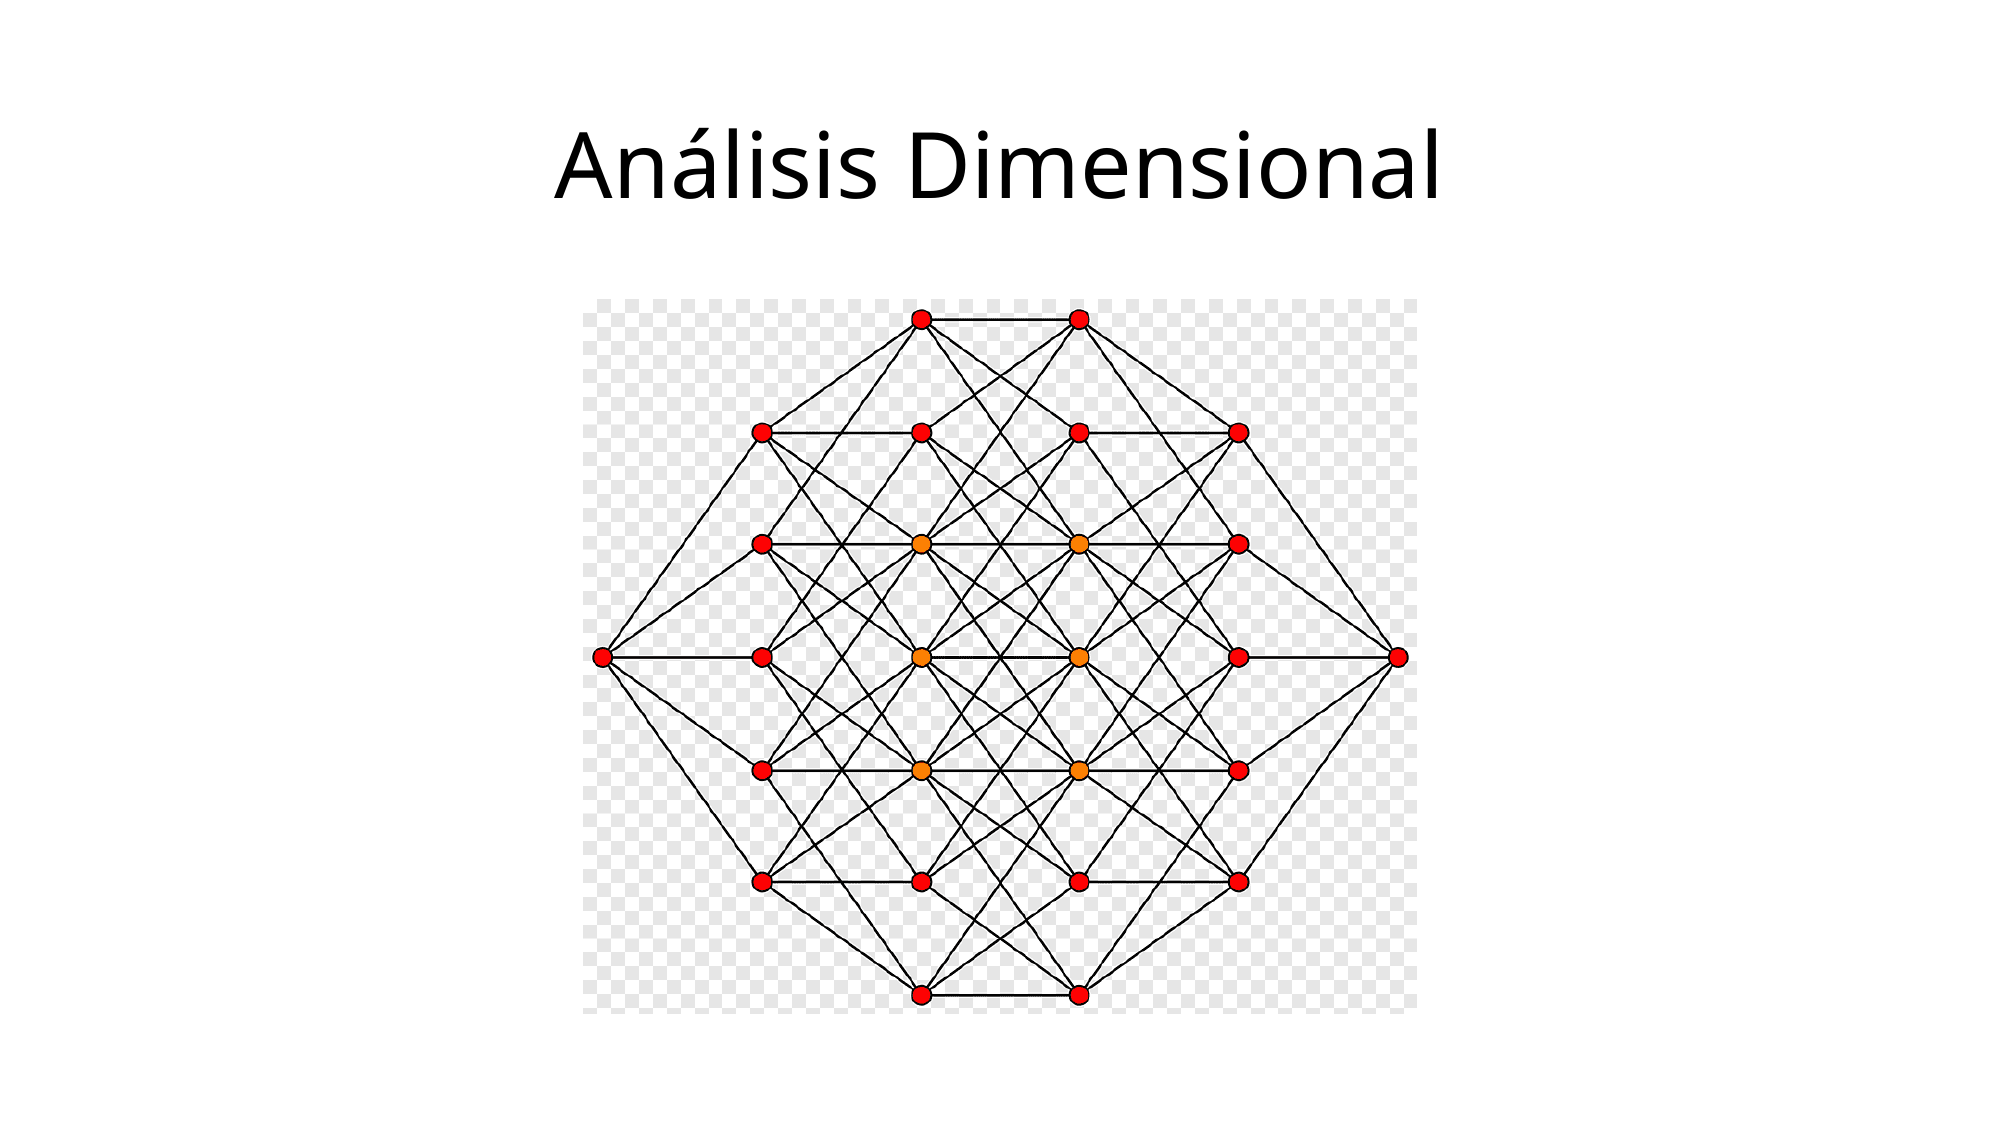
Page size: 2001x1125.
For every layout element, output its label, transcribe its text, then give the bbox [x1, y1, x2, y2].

title Análisis Dimensional [137, 59, 1863, 278]
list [583, 299, 1417, 1014]
